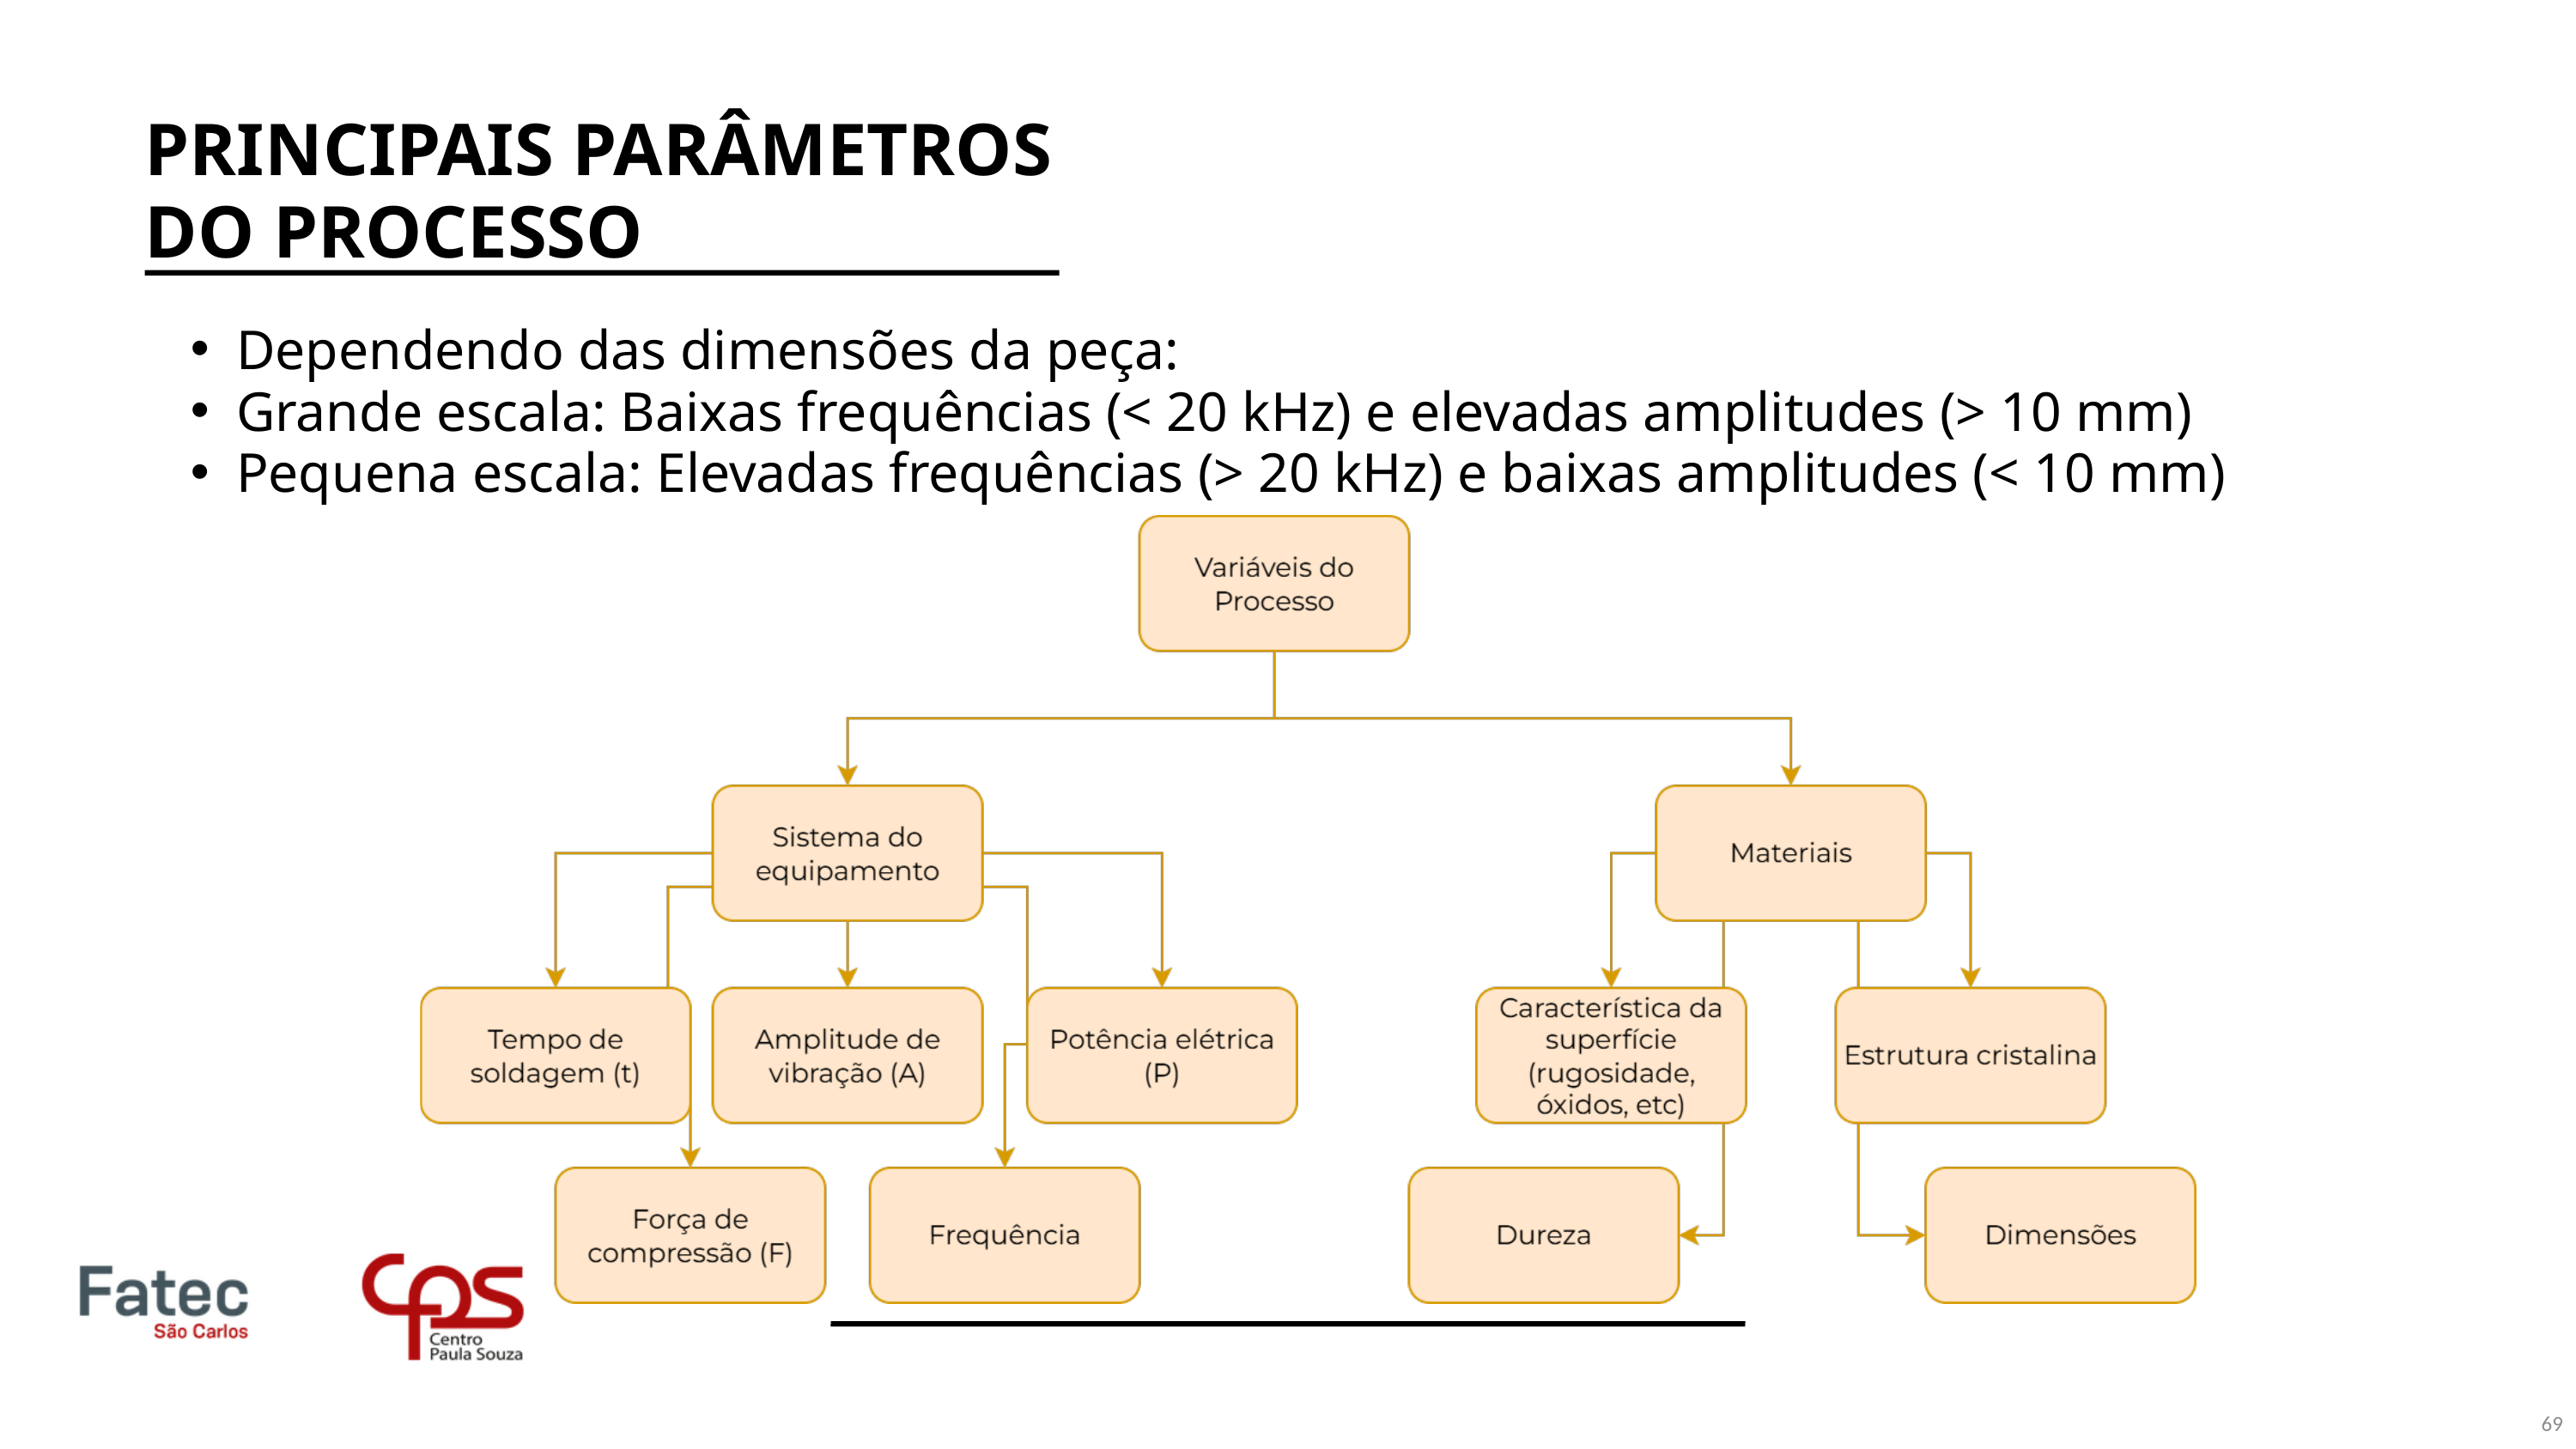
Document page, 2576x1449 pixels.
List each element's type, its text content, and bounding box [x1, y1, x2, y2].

text_box [420, 515, 2196, 1304]
slide_number 69 [2275, 1397, 2576, 1449]
picture [53, 1250, 562, 1366]
text_box Dependendo das dimensões da peça: Grande escala: Baixas frequências (< 20 kHz) e elevadas amplitudes (> 10 mm) Pequena escala: Elevadas frequências (> 20 kHz) e baixas amplitudes (< 10 mm) [144, 318, 2432, 504]
text_box PRINCIPAIS PARÂMETROS DO PROCESSO [144, 107, 1171, 273]
